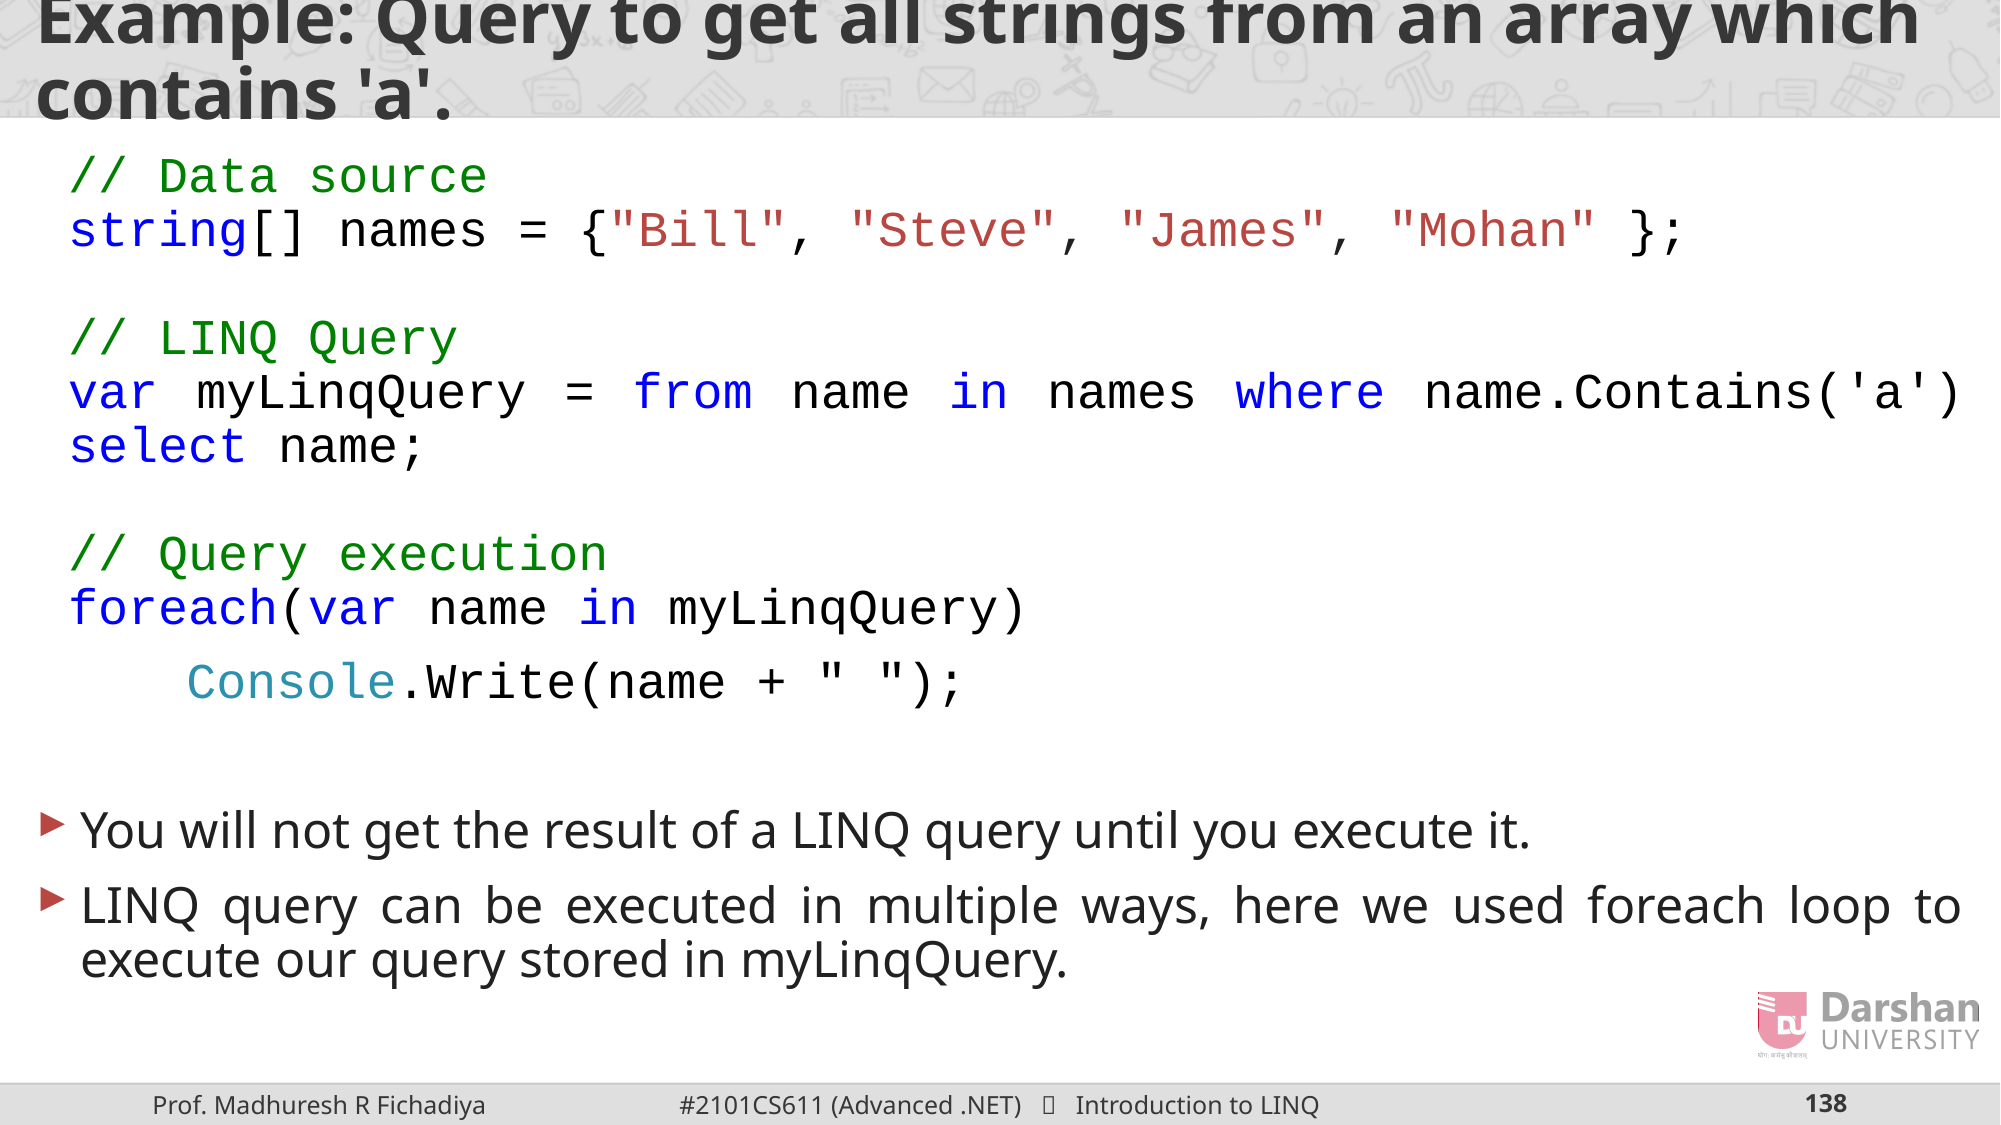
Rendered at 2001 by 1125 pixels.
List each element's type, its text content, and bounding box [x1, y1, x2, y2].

title Example: Query to get all strings from an array which contains 'a'. [0, 0, 2000, 117]
list // Data source string[] names = {"Bill", "Steve", "James", "Mohan" }; // LINQ Query var myLinqQuery = from name in names where name.Contains('a') select name; // Query execution foreach(var name in myLinqQuery) Console.Write(name + " "); You will not get the result of a LINQ query until you execute it. LINQ query can be executed in multiple ways, here we used foreach loop to execute our query stored in myLinqQuery. [21, 141, 1979, 1059]
